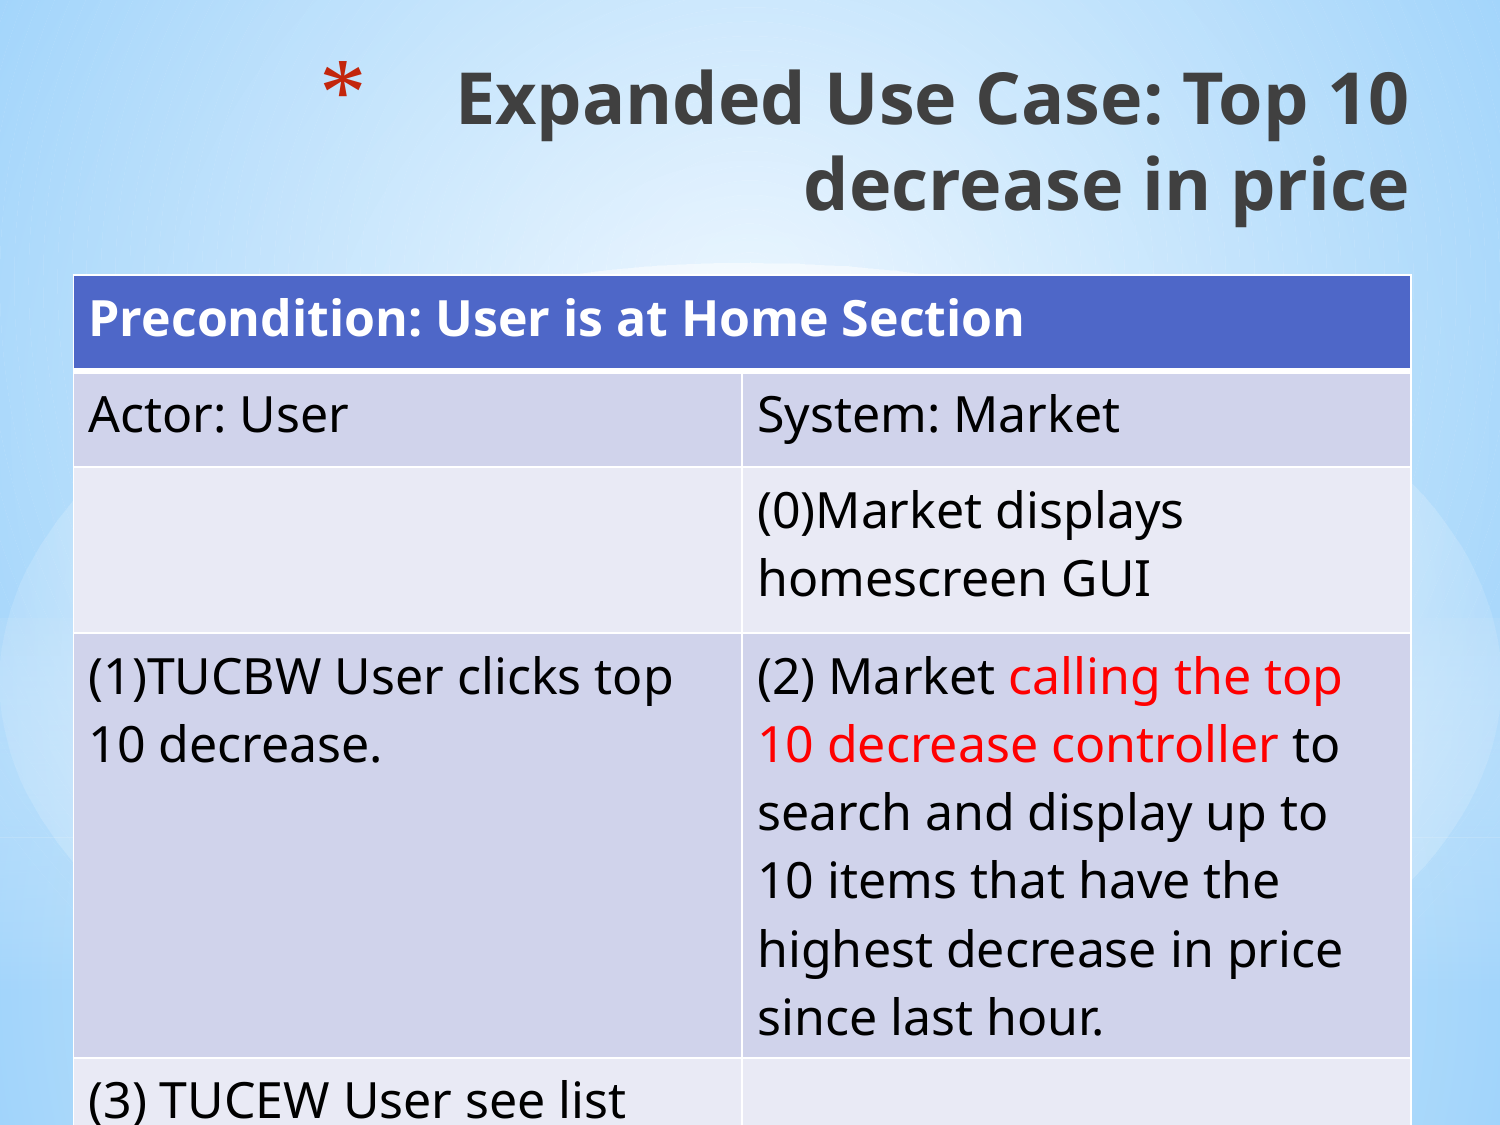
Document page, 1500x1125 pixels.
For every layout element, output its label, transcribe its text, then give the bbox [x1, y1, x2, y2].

table_header Precondition: User is at Home Section [74, 276, 1410, 368]
table_cell (3) TUCEW User see list [74, 1059, 741, 1125]
text_box Expanded Use Case: Top 10 decrease in price [74, 45, 1425, 233]
table_cell [74, 468, 741, 632]
table_cell Actor: User [74, 374, 741, 466]
table_cell (1)TUCBW User clicks top 10 decrease. [74, 634, 741, 1057]
table_cell System: Market [743, 374, 1410, 466]
table_cell [743, 1059, 1410, 1125]
table_cell (0)Market displays homescreen GUI [743, 468, 1410, 632]
table_cell (2) Market calling the top 10 decrease controller to search and display up to 10 items that have the highest decrease in price since last hour. [743, 634, 1410, 1057]
